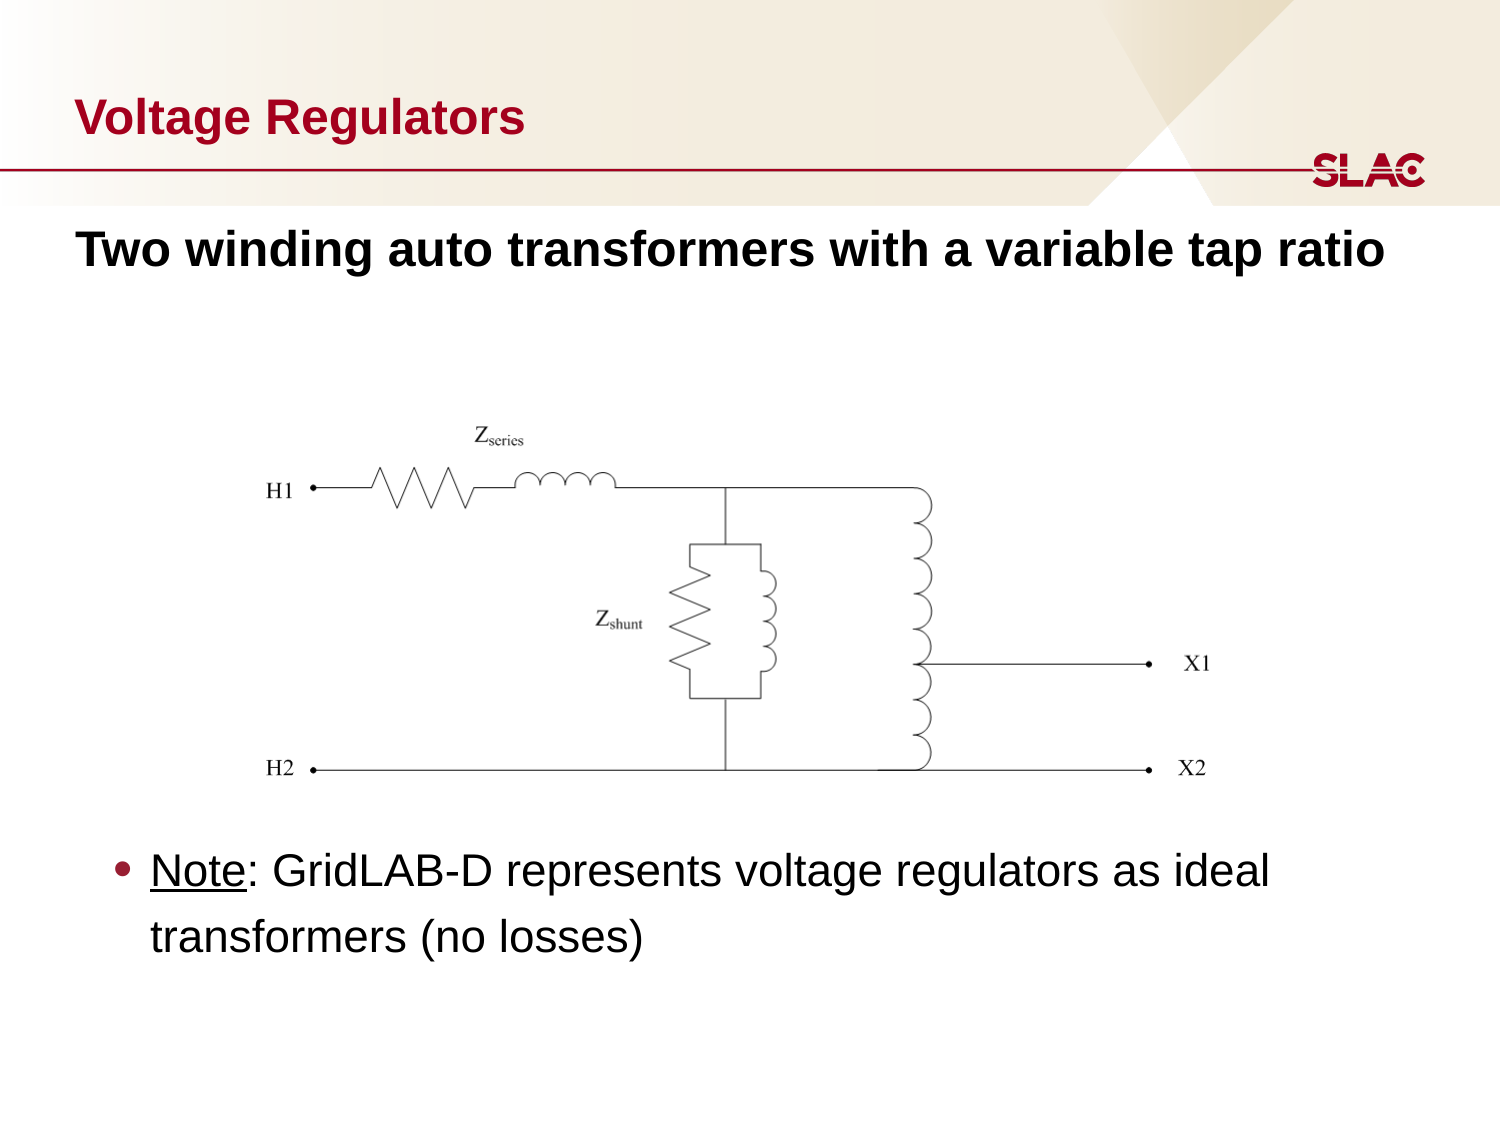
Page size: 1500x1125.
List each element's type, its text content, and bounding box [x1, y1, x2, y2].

title Voltage Regulators [74, 21, 1404, 145]
list Two winding auto transformers with a variable tap ratio Note: GridLAB-D represents voltage regulators as ideal transformers (no losses) [75, 203, 1406, 1035]
picture [0, 0, 1500, 206]
picture [261, 412, 1219, 789]
